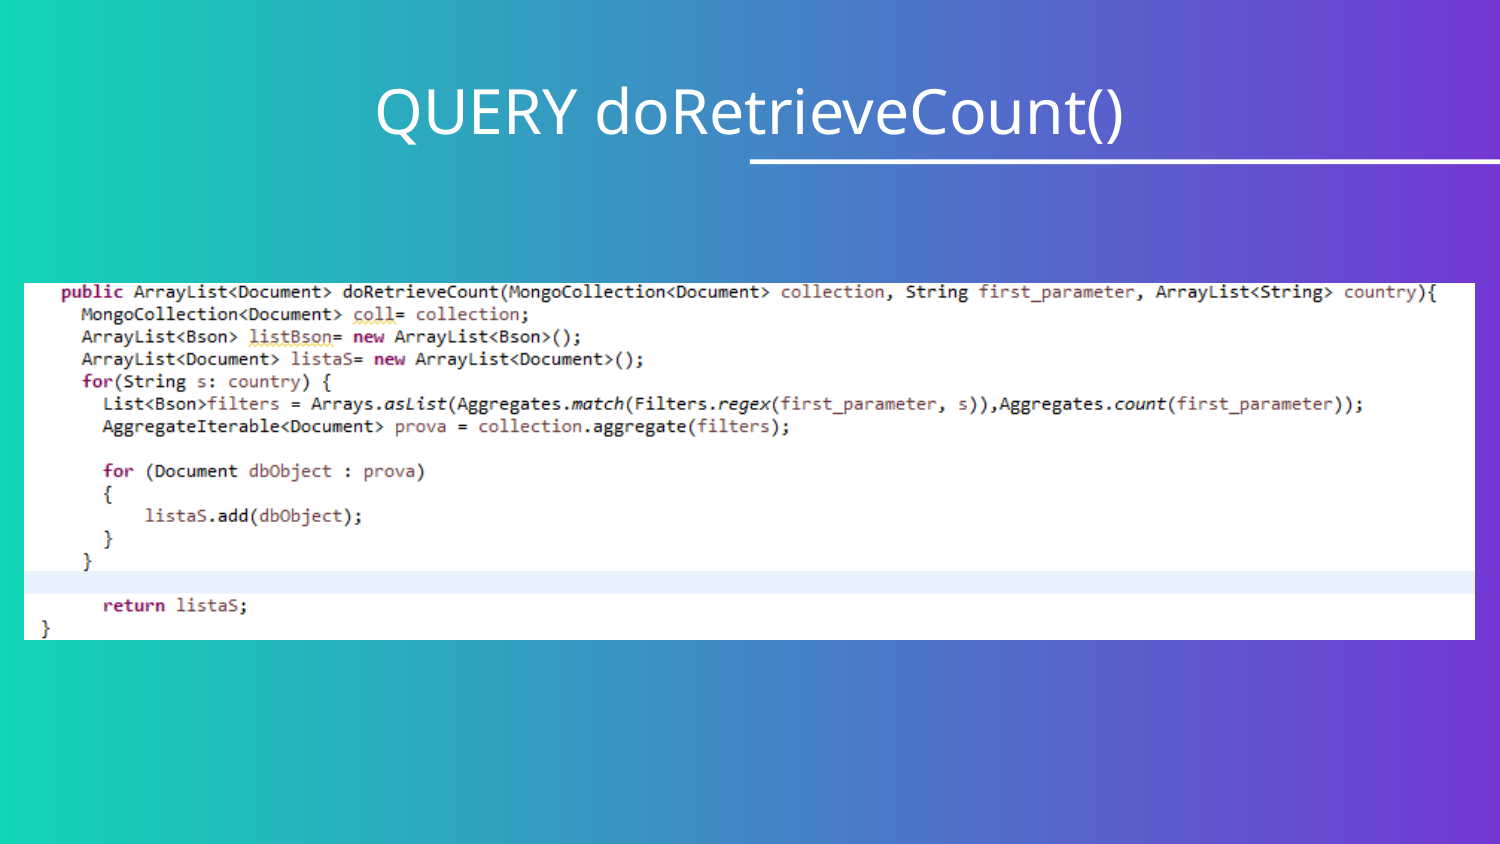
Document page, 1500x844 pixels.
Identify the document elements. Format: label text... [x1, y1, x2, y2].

picture [24, 283, 1476, 640]
title QUERY doRetrieveCount() [101, 22, 1399, 162]
